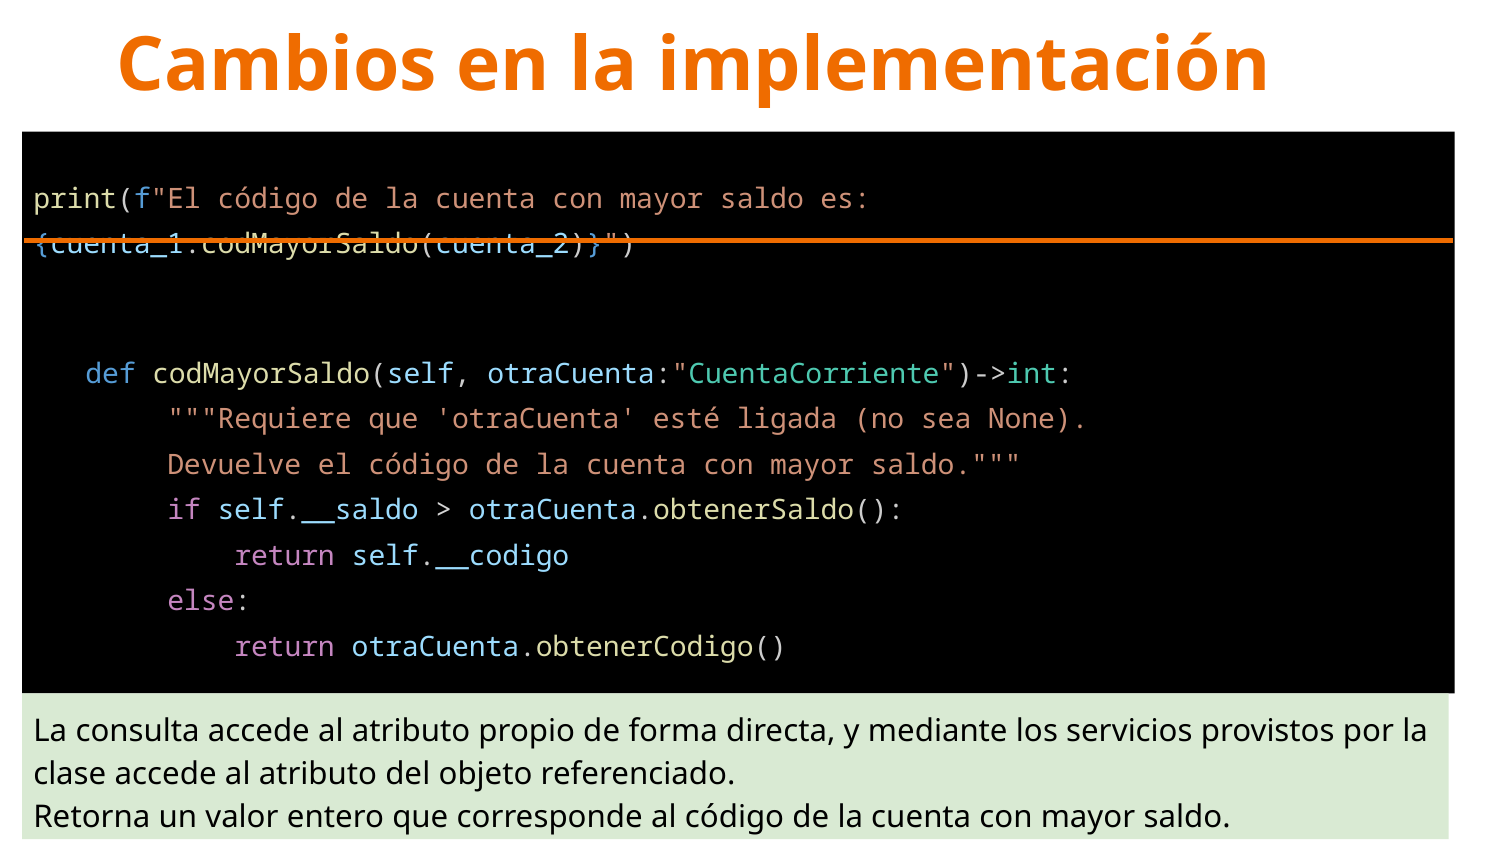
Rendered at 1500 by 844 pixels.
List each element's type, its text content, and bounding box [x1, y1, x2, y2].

text_box La consulta accede al atributo propio de forma directa, y mediante los servicios provistos por la clase accede al atributo del objeto referenciado. Retorna un valor entero que corresponde al código de la cuenta con mayor saldo. [22, 693, 1449, 840]
list print(f"El código de la cuenta con mayor saldo es: {cuenta_1.codMayorSaldo(cuenta_2)}") def codMayorSaldo(self, otraCuenta:"CuentaCorriente")->int: """Requiere que 'otraCuenta' esté ligada (no sea None). Devuelve el código de la cuenta con mayor saldo.""" if self.__saldo > otraCuenta.obtenerSaldo(): return self.__codigo else: return otraCuenta.obtenerCodigo() [22, 245, 1455, 694]
list print(f"El código de la cuenta con mayor saldo es: {cuenta_1.codMayorSaldo(cuenta_2)}") def codMayorSaldo(self, otraCuenta:"CuentaCorriente")->int: """Requiere que 'otraCuenta' esté ligada (no sea None). Devuelve el código de la cuenta con mayor saldo.""" if self.__saldo > otraCuenta.obtenerSaldo(): return self.__codigo else: return otraCuenta.obtenerCodigo() [22, 131, 1455, 243]
title Cambios en la implementación [105, 0, 1399, 131]
